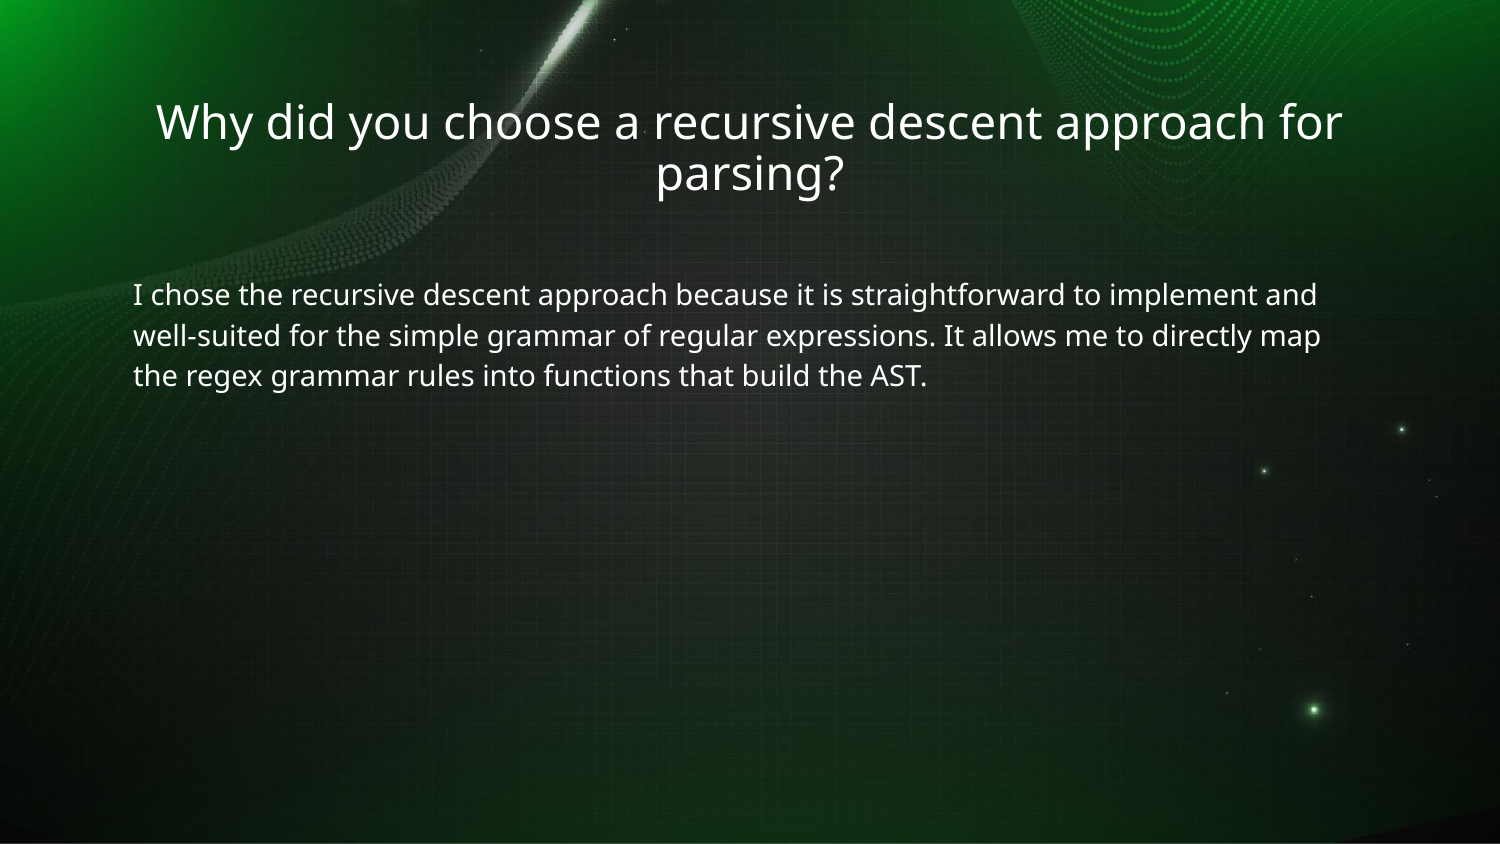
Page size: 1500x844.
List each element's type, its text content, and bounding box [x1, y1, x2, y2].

picture [0, 0, 1500, 844]
title Why did you choose a recursive descent approach for parsing? [118, 90, 1382, 208]
list I chose the recursive descent approach because it is straightforward to implement and well-suited for the simple grammar of regular expressions. It allows me to directly map the regex grammar rules into functions that build the AST. [118, 256, 1382, 817]
